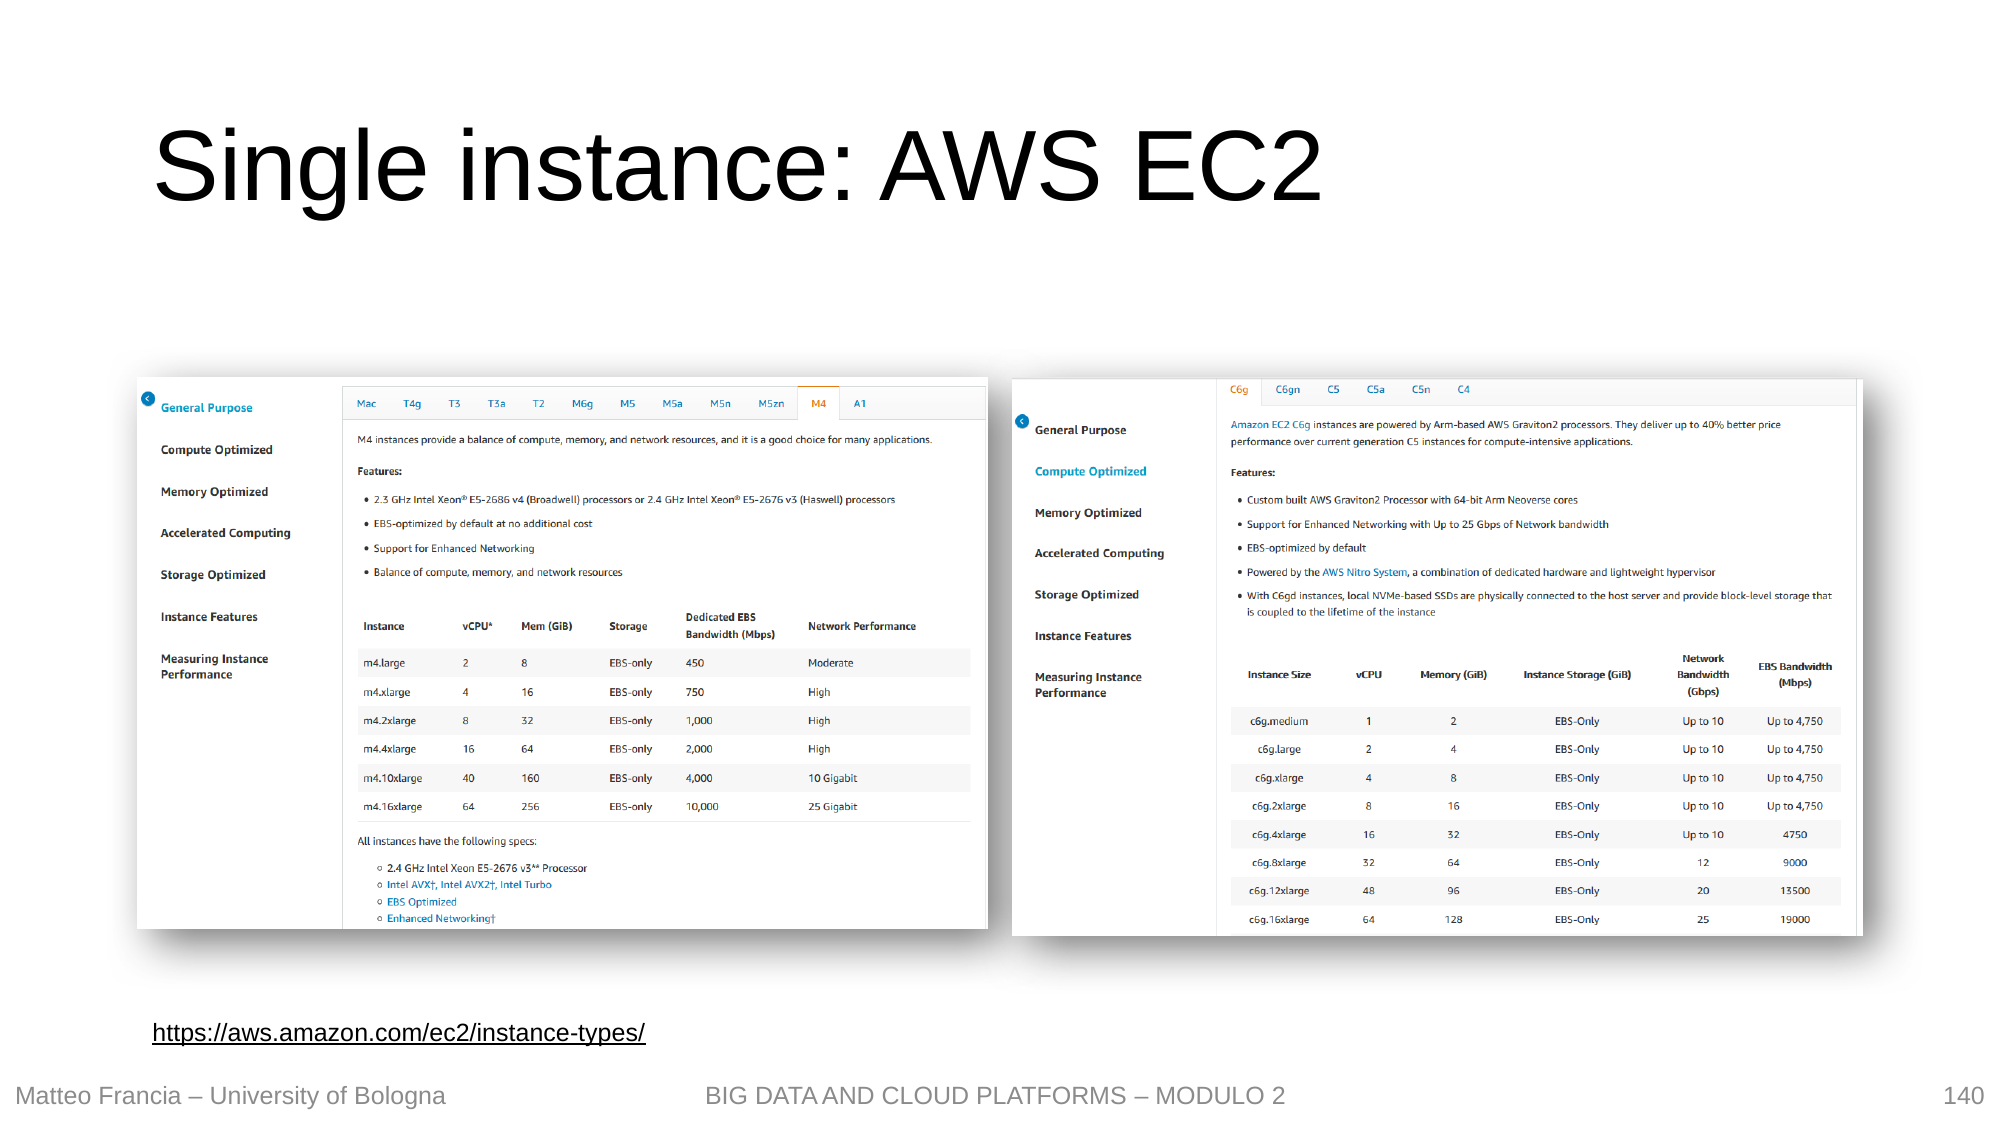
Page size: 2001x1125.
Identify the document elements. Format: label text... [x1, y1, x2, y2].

title Single instance: AWS EC2 [137, 59, 1863, 278]
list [137, 377, 988, 929]
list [1012, 377, 1863, 936]
slide_number 140 [1550, 1065, 2000, 1125]
footer Matteo Francia – University of Bologna [0, 1065, 466, 1125]
list https://aws.amazon.com/ec2/instance-types/ [137, 1003, 1863, 1064]
